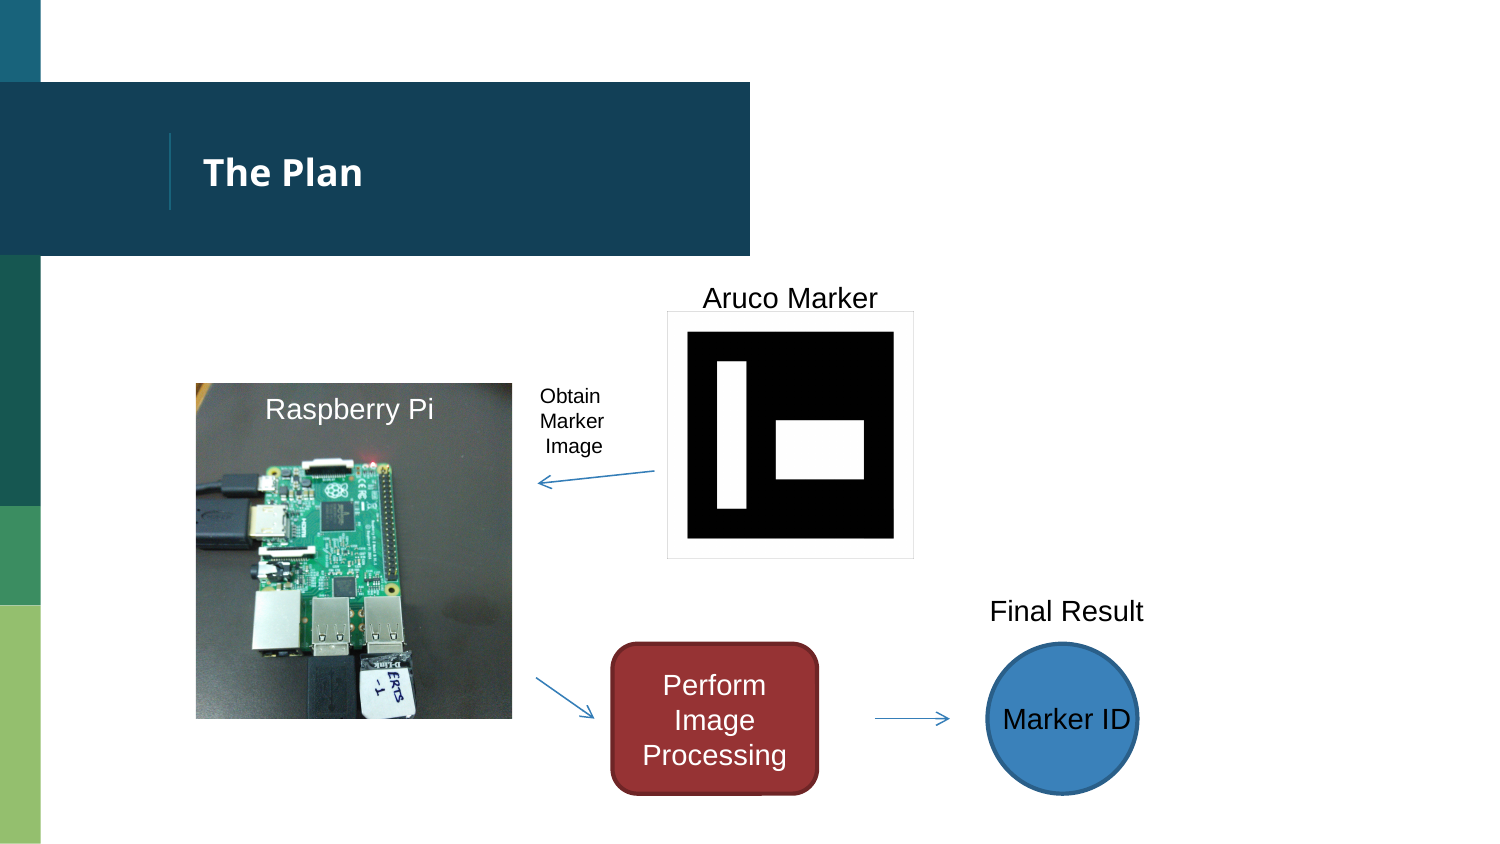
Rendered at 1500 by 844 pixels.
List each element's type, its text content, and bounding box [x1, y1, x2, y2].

text_box [989, 744, 1136, 796]
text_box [537, 470, 655, 484]
text_box [989, 641, 1136, 693]
title The Plan [187, 87, 715, 256]
text_box Aruco Marker [687, 271, 894, 309]
picture [195, 296, 513, 719]
text_box Obtain Marker Image [525, 375, 661, 466]
text_box Marker ID [987, 693, 1147, 744]
text_box Final Result [974, 584, 1160, 635]
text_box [535, 677, 595, 719]
picture [666, 311, 915, 559]
text_box Perform Image Processing [610, 641, 820, 796]
